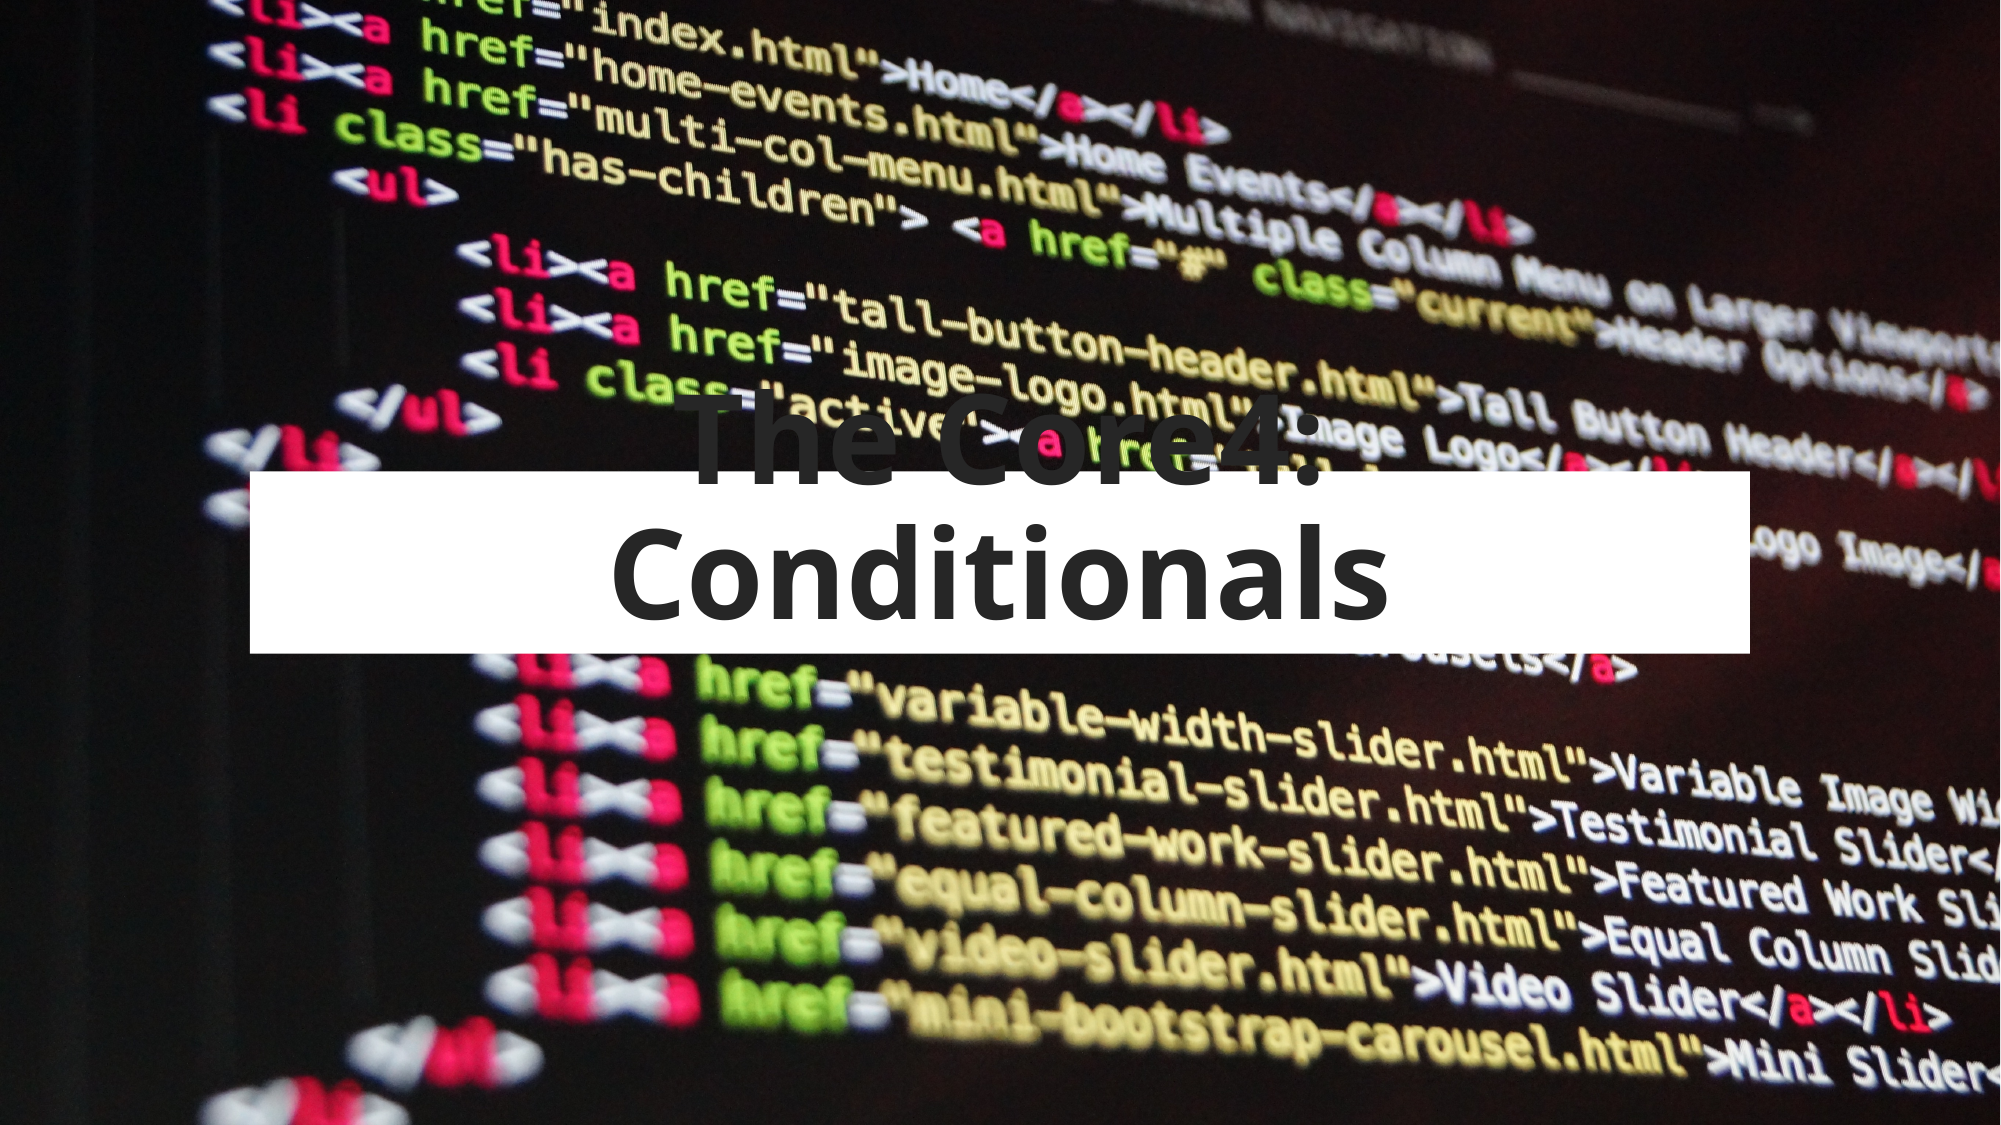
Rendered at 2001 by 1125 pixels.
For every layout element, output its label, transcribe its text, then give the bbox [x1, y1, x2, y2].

picture [0, 0, 2001, 1125]
title The Core4: Conditionals [249, 471, 1750, 654]
